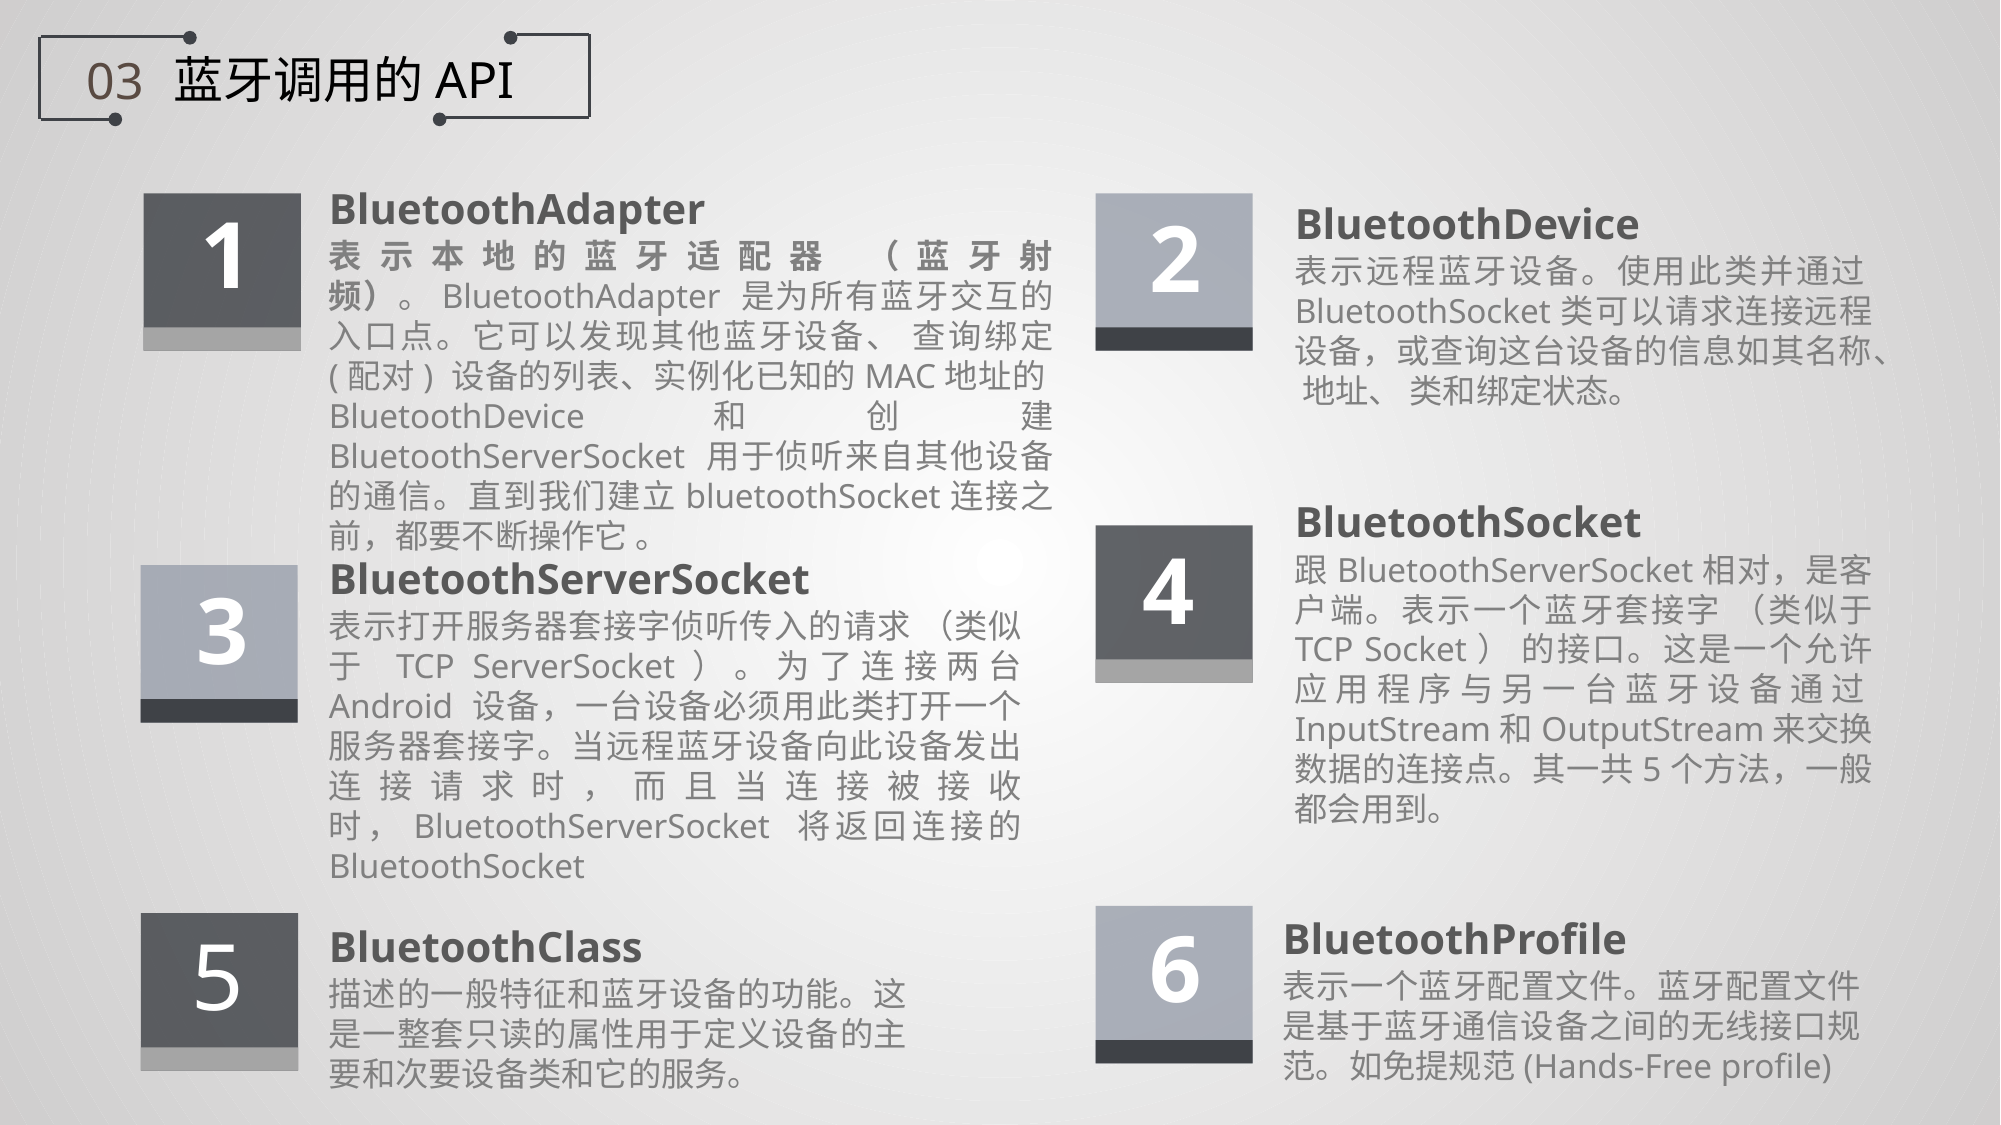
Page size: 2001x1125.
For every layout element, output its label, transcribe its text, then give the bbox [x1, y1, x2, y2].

text_box 1 [185, 189, 249, 193]
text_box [314, 175, 1069, 526]
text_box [314, 545, 1037, 937]
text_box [140, 565, 298, 723]
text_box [1095, 525, 1253, 683]
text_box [314, 912, 923, 1102]
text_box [39, 30, 590, 127]
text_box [1095, 193, 1253, 351]
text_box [1267, 905, 1876, 1095]
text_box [1095, 905, 1253, 1064]
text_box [143, 193, 301, 351]
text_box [140, 913, 299, 1071]
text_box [1279, 189, 1888, 420]
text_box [1279, 488, 1888, 799]
